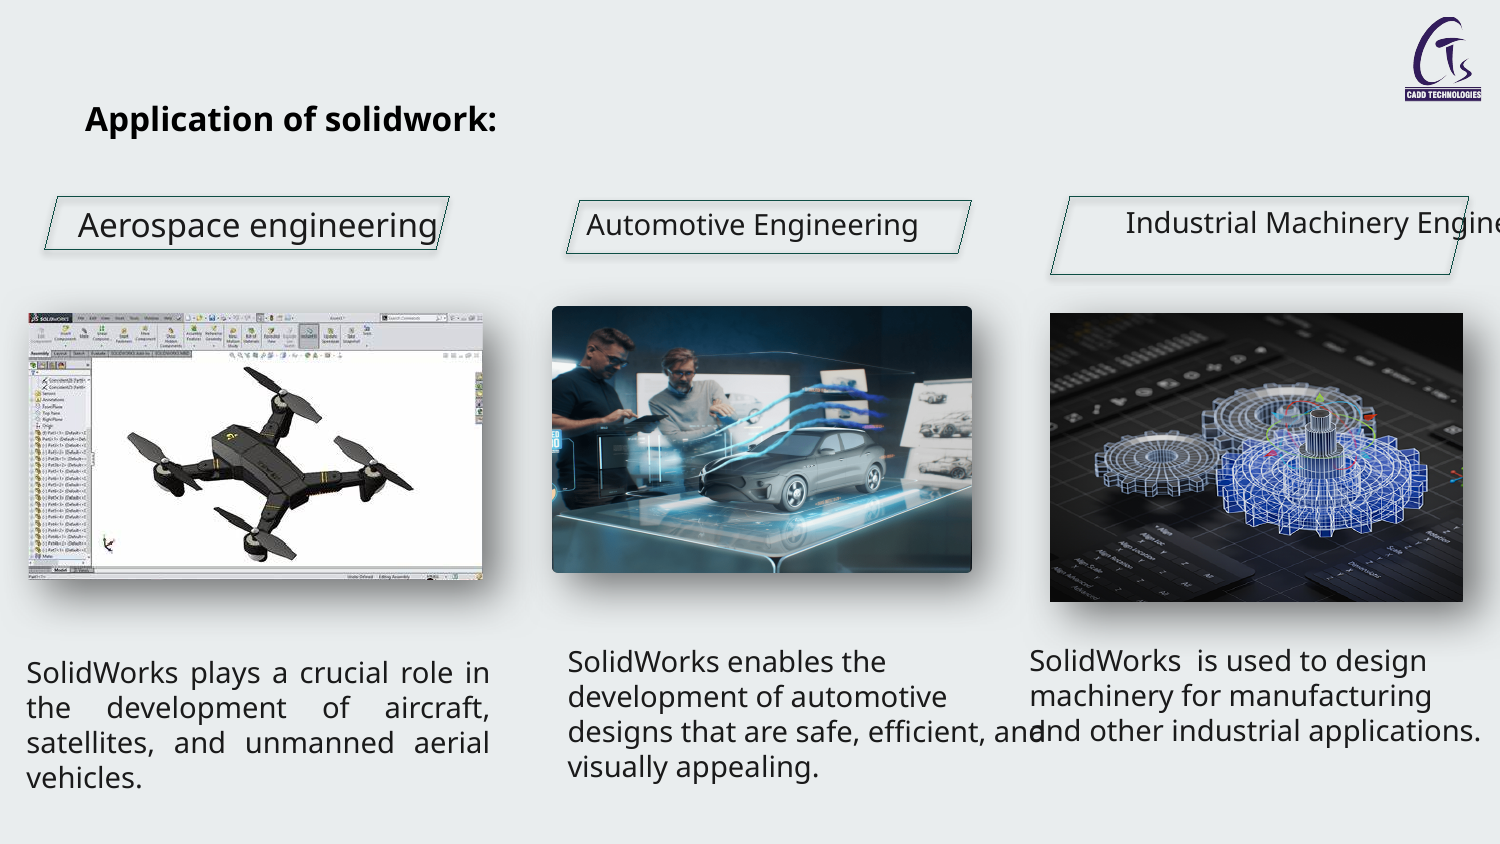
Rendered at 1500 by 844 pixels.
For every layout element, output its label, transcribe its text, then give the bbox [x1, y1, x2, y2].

text_box [566, 200, 972, 254]
text_box Industrial Machinery Engineering [1452, 196, 1500, 282]
picture [1405, 17, 1490, 103]
picture [552, 306, 972, 573]
text_box [66, 180, 1354, 370]
text_box [1050, 196, 1469, 275]
picture [1050, 313, 1464, 602]
text_box SolidWorks plays a crucial role in the development of aircraft, satellites, and unmanned aerial vehicles. [11, 646, 506, 837]
text_box Automotive Engineering [571, 199, 991, 284]
text_box SolidWorks is used to design machinery for manufacturing and other industrial applications. [1014, 635, 1500, 755]
text_box [44, 196, 63, 250]
text_box Aerospace engineering [63, 196, 457, 252]
text_box SolidWorks enables the development of automotive designs that are safe, efficient, and visually appealing. [552, 635, 1071, 826]
picture [28, 312, 483, 580]
text_box Application of solidwork: [63, 80, 541, 157]
